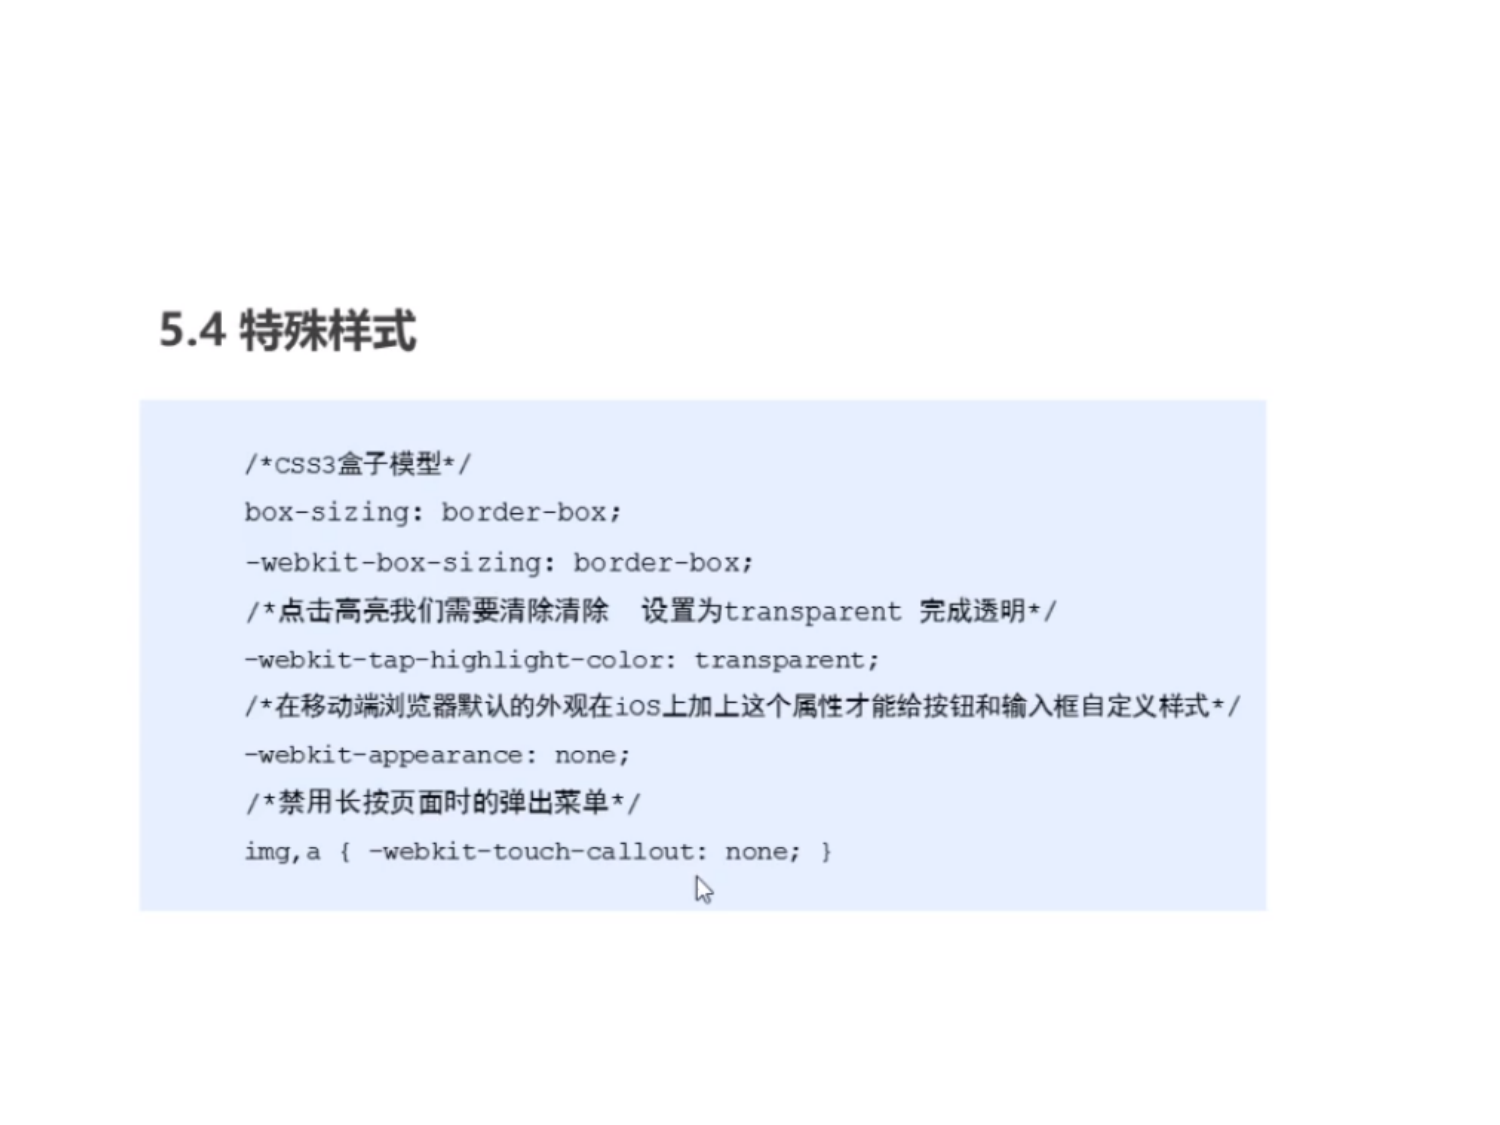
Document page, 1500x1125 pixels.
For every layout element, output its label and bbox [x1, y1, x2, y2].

list [74, 286, 1426, 982]
